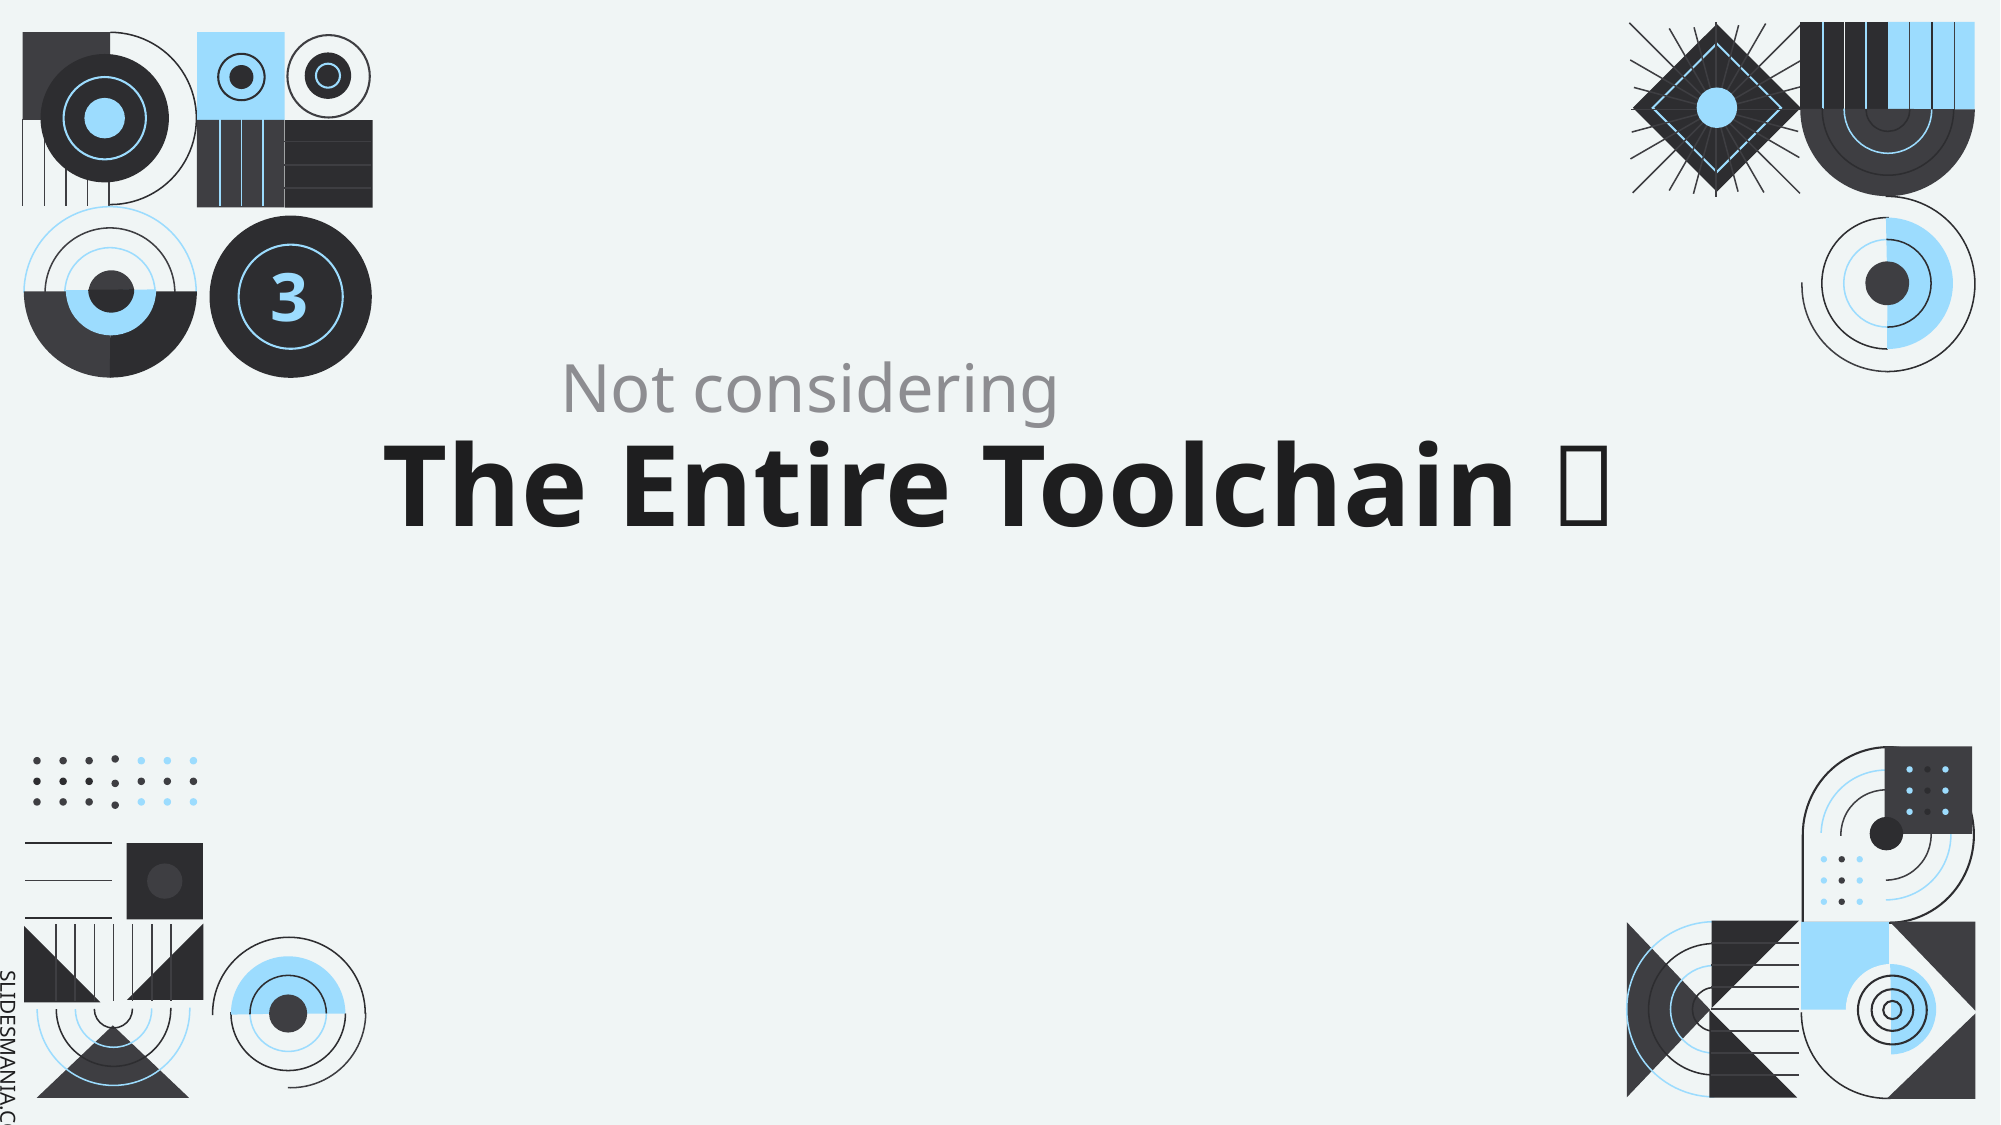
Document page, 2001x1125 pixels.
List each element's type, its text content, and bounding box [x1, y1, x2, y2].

text_box Not considering [545, 338, 1955, 433]
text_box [206, 215, 373, 379]
text_box The Entire Toolchain 🚀 [53, 394, 1947, 605]
